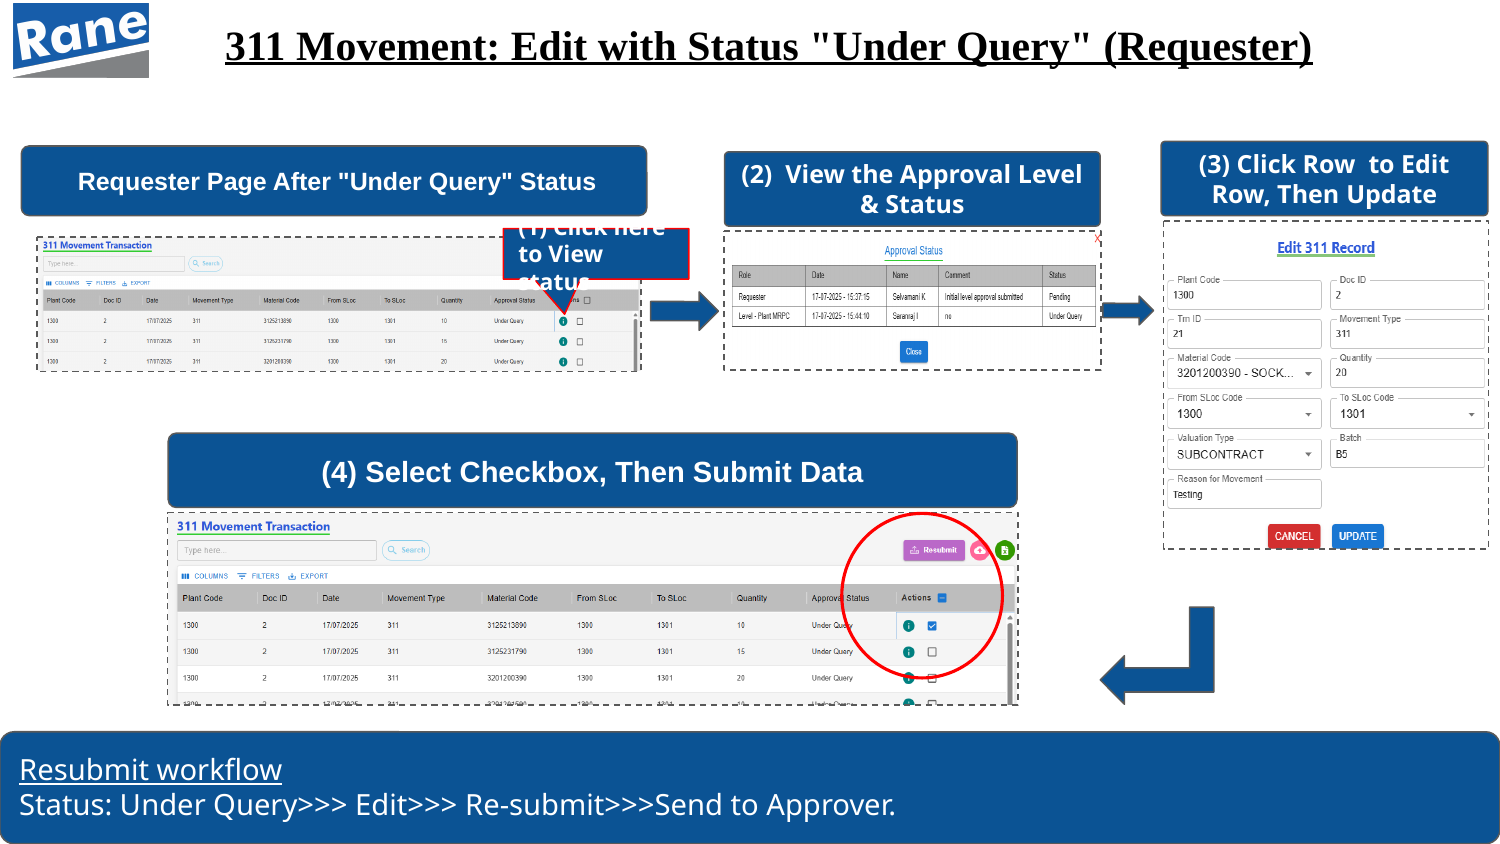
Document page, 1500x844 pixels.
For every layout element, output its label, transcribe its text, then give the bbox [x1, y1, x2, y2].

text_box [1105, 296, 1154, 325]
picture [13, 3, 149, 78]
text_box [1100, 607, 1214, 705]
picture [724, 231, 1101, 370]
text_box Resubmit workflow Status: Under Query>>> Edit>>> Re-submit>>>Send to Approver. [0, 731, 1500, 844]
picture [167, 513, 1018, 705]
text_box (1) Click here to View status [503, 228, 689, 280]
picture [1164, 221, 1489, 549]
text_box (3) Click Row to Edit Row, Then Update [1161, 141, 1488, 216]
text_box (2) View the Approval Level & Status [724, 151, 1101, 227]
text_box (4) Select Checkbox, Then Submit Data [168, 433, 1018, 508]
picture [37, 237, 641, 371]
title 311 Movement: Edit with Status "Under Query" (Requester) [210, 3, 1353, 98]
text_box Requester Page After "Under Query" Status [21, 145, 647, 216]
text_box [650, 291, 719, 331]
